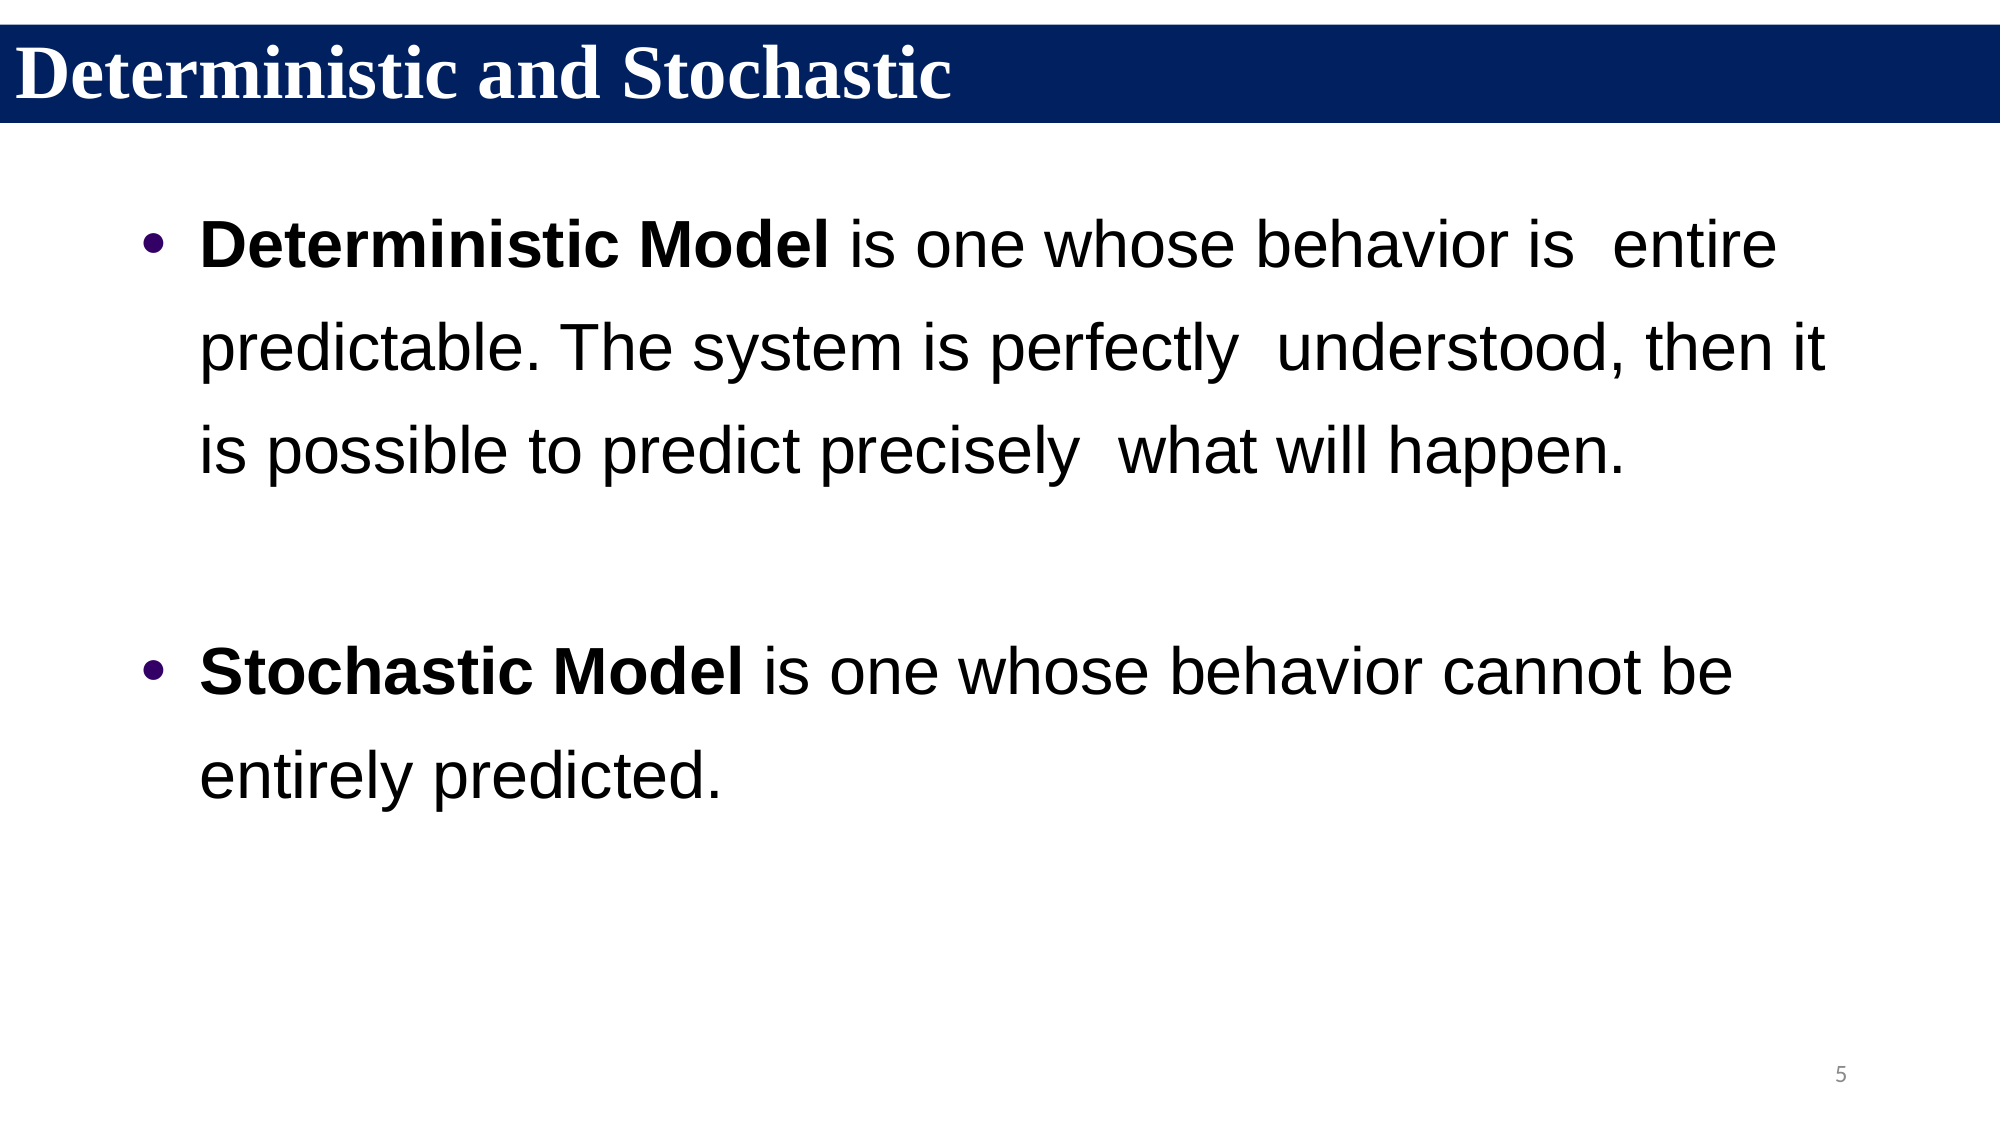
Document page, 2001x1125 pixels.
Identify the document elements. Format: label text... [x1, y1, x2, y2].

slide_number 5 [1412, 1042, 1863, 1103]
title Deterministic and Stochastic [0, 24, 2000, 123]
list Deterministic Model is one whose behavior is entire predictable. The system is perfectly understood, then it is possible to predict precisely what will happen. Stochastic Model is one whose behavior cannot be entirely predicted. [122, 170, 1942, 1083]
